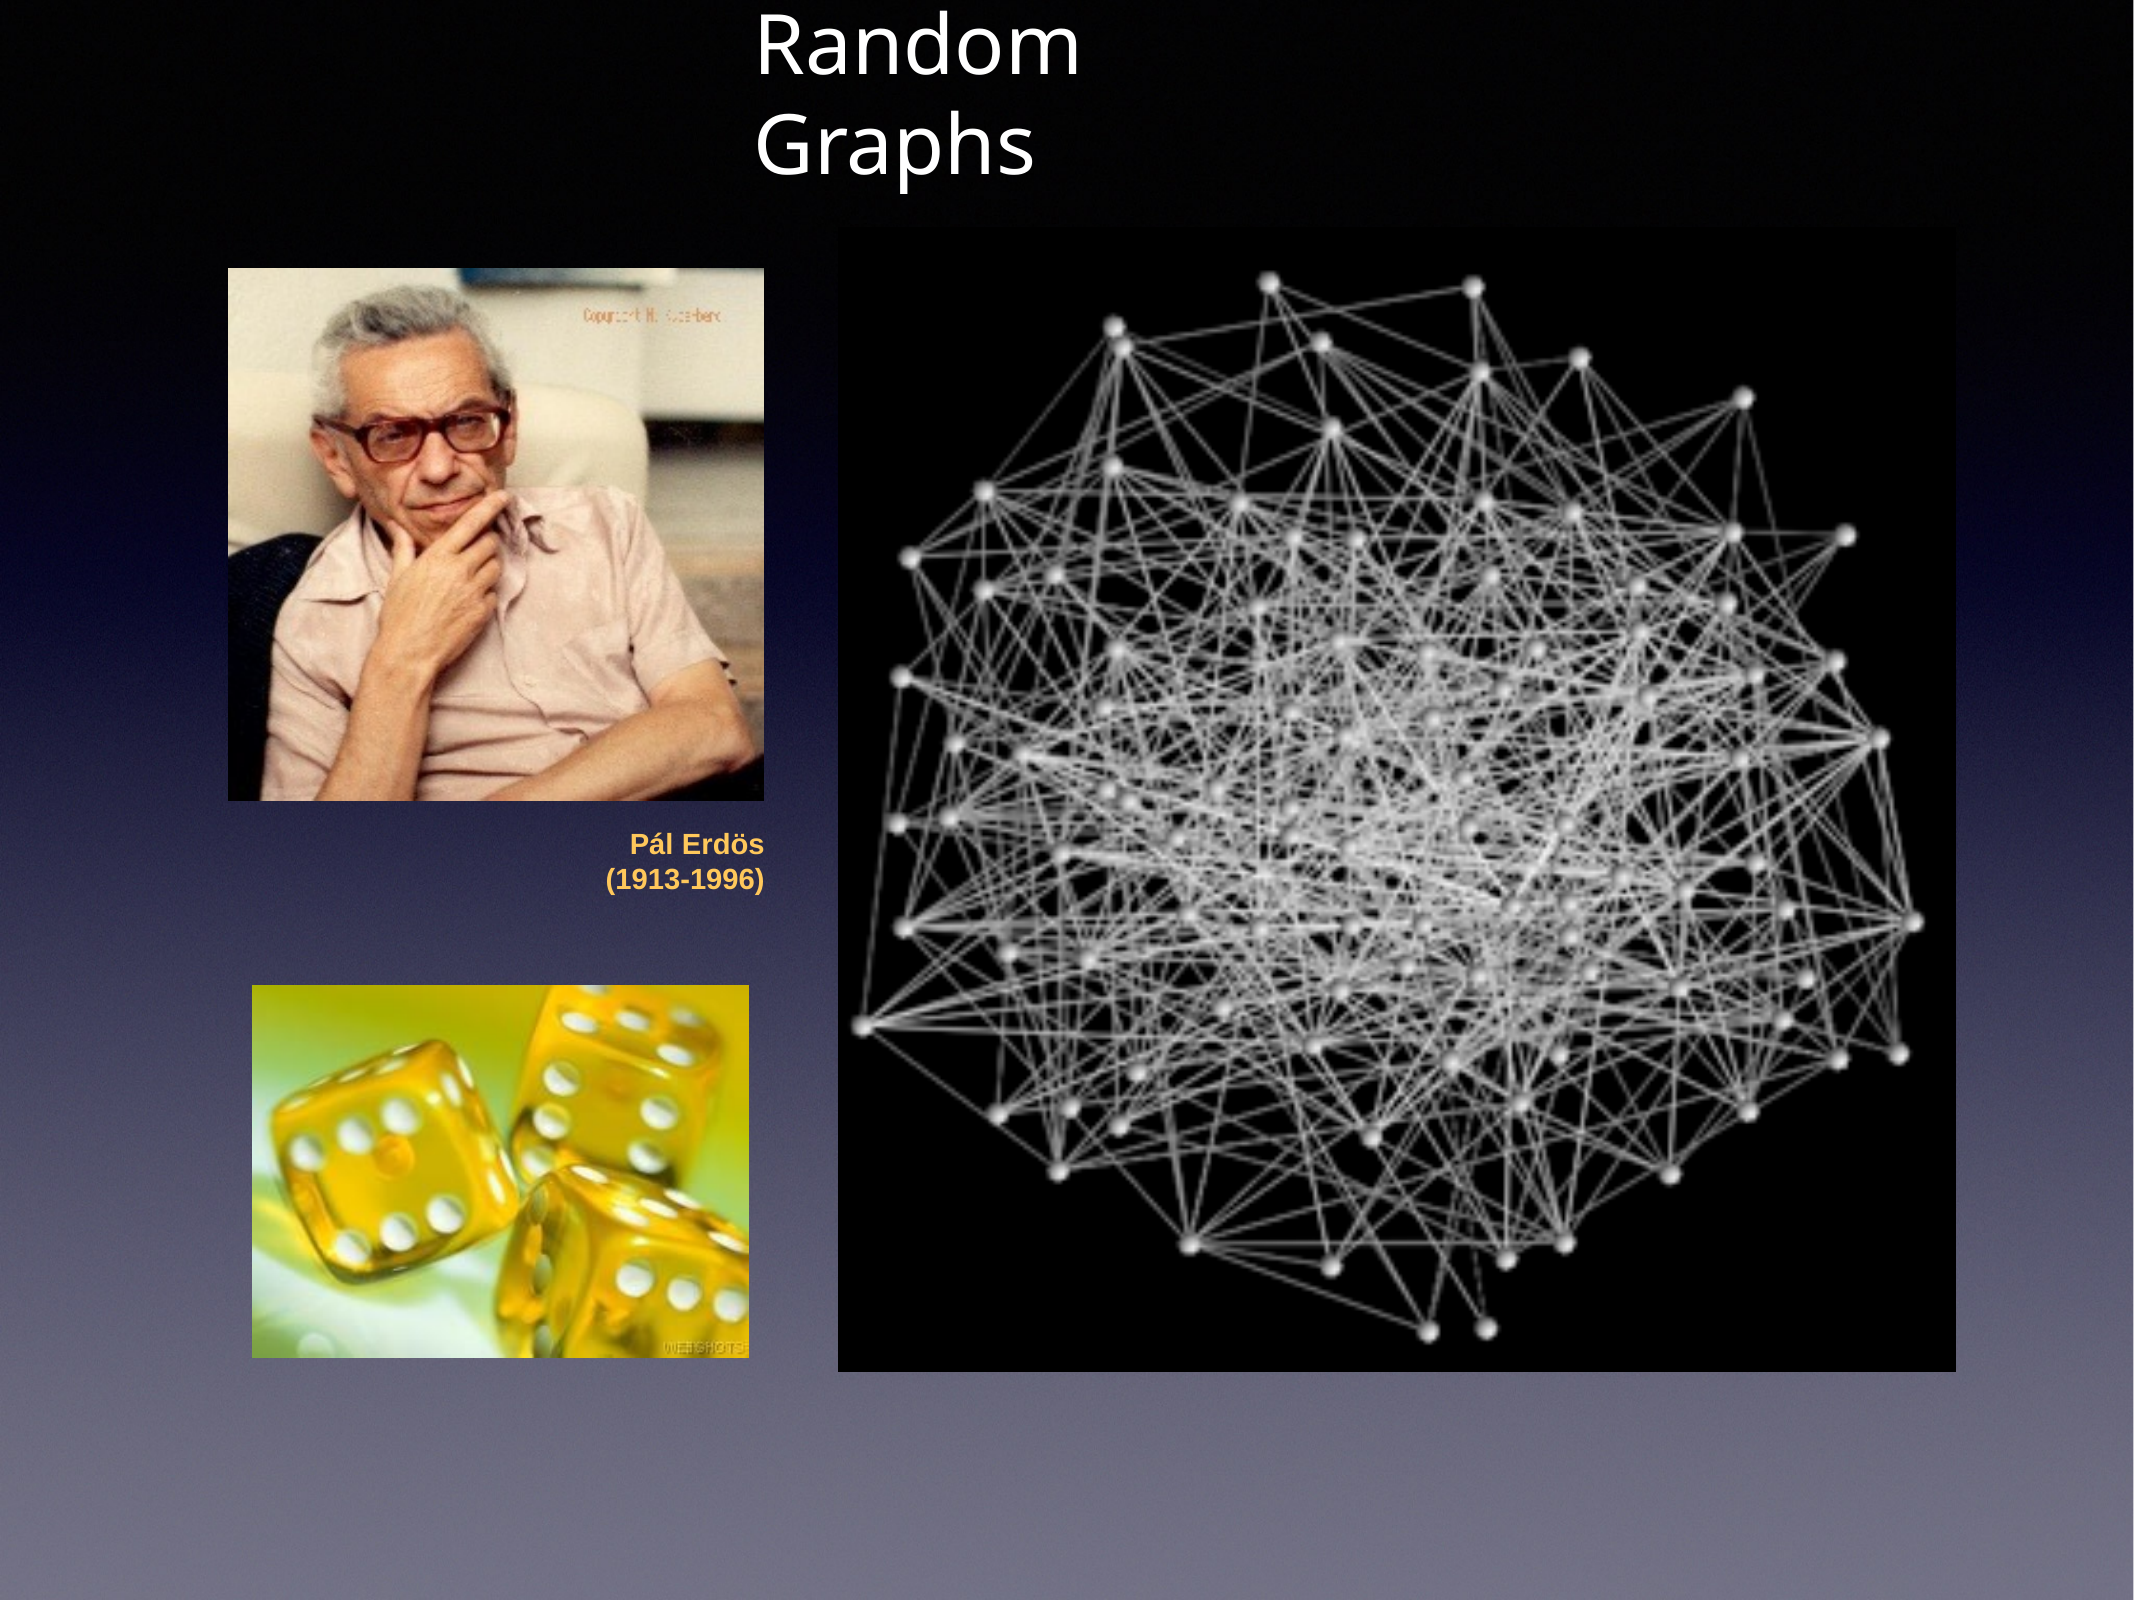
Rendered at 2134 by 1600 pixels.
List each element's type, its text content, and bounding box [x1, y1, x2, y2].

picture [0, 0, 2134, 1600]
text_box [227, 267, 773, 960]
text_box Random Graphs [745, 0, 1388, 200]
